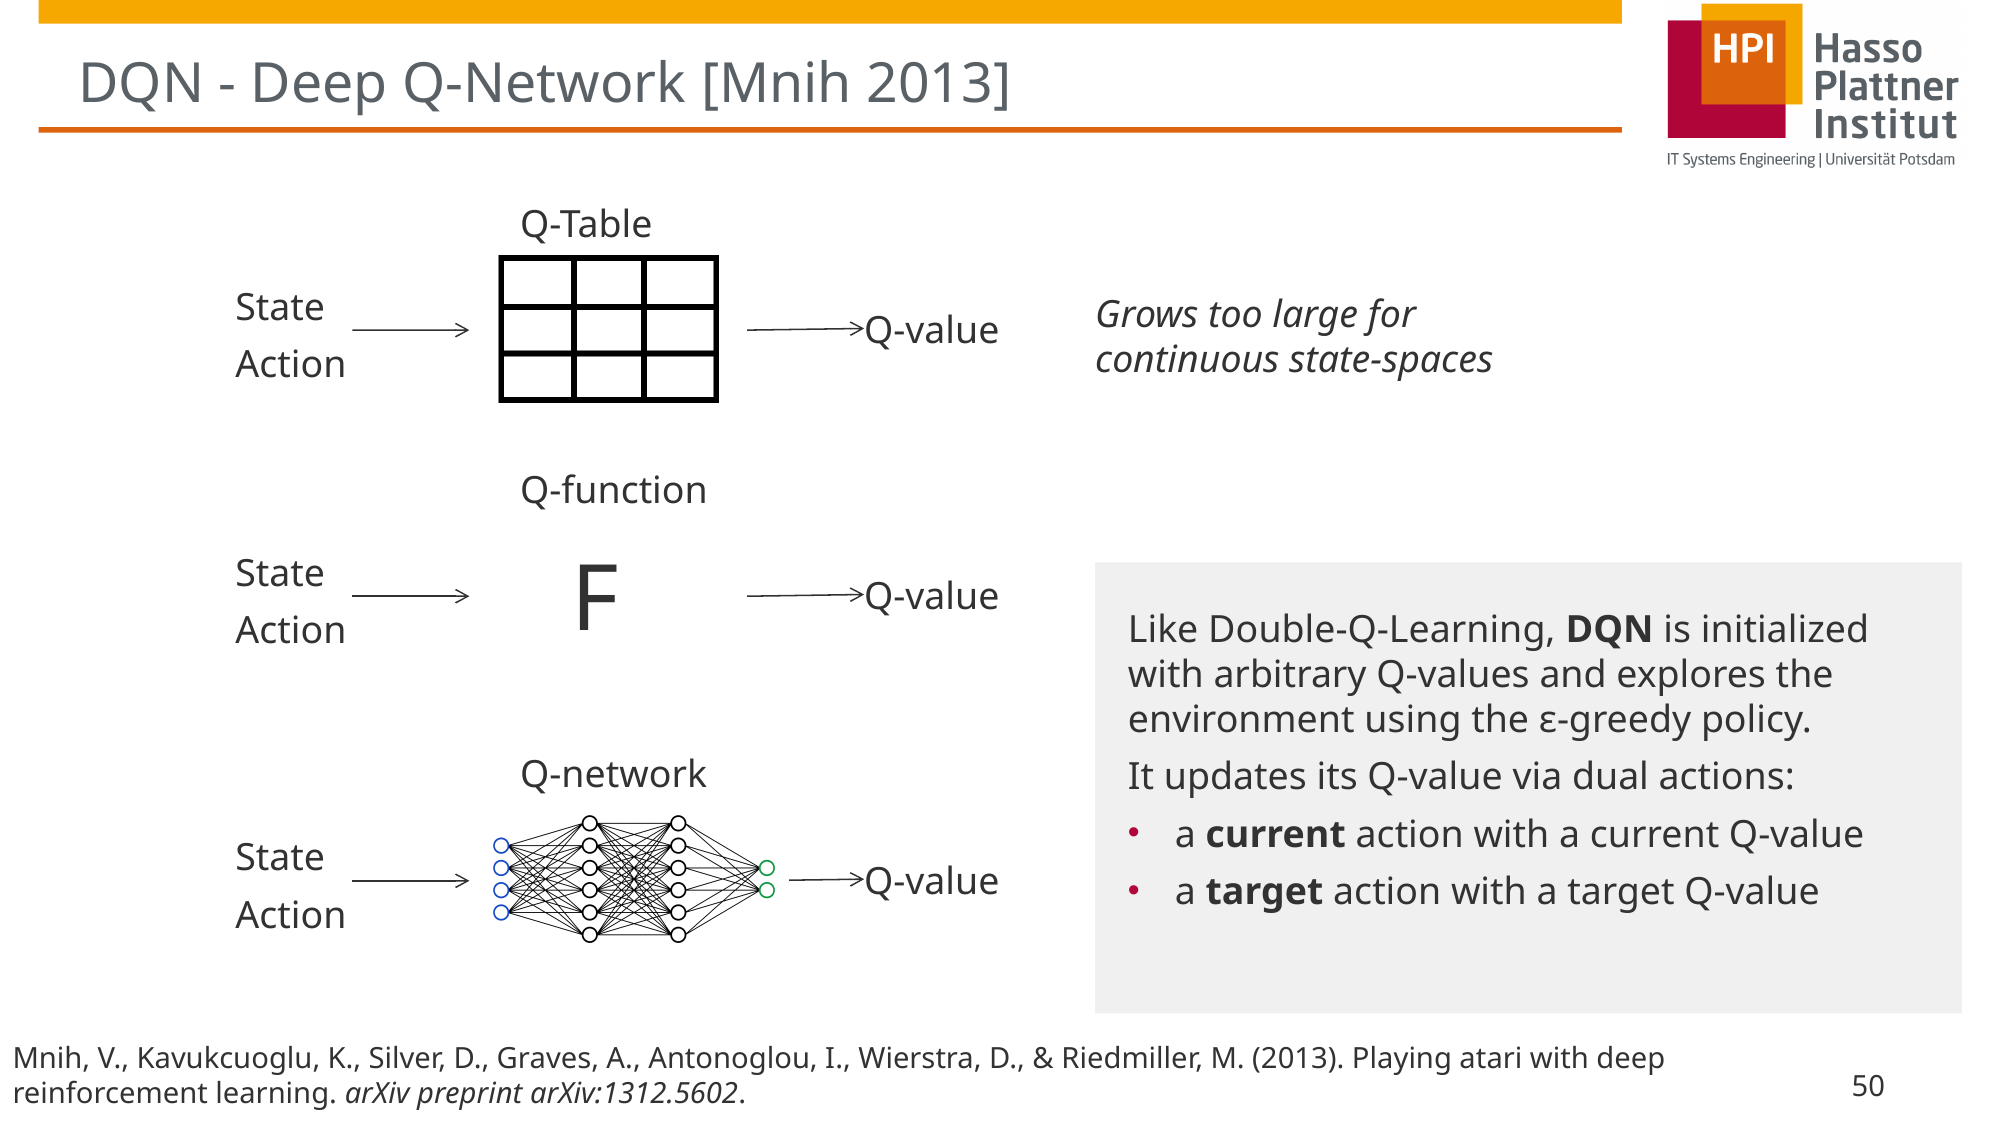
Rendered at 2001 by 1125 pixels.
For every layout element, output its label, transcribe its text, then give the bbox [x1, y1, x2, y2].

picture [1664, 0, 1965, 170]
text_box State Action [235, 282, 463, 378]
text_box Q-value [864, 857, 1041, 902]
slide_number 50 [1834, 1064, 1961, 1107]
text_box Grows too large for continuous state-spaces [1095, 290, 1603, 396]
text_box Mnih, V., Kavukcuoglu, K., Silver, D., Graves, A., Antonoglou, I., Wierstra, D., & Riedmiller, M. (2013). Playing atari with deep reinforcement learning. arXiv preprint arXiv:1312.5602. [0, 1032, 1821, 1118]
title DQN - Deep Q-Network [Mnih 2013] [78, 23, 1583, 115]
text_box State Action [235, 548, 470, 644]
text_box State Action [235, 833, 470, 929]
text_box Q-value [864, 306, 1041, 351]
text_box F [548, 538, 643, 622]
picture [469, 190, 748, 470]
picture [478, 801, 789, 957]
text_box [1093, 560, 1964, 1016]
text_box Q-network [520, 750, 735, 788]
text_box Q-value [864, 572, 1041, 617]
text_box Q-function [520, 478, 735, 510]
text_box Like Double-Q-Learning, DQN is initialized with arbitrary Q-values and explores the environment using the ε-greedy policy. It updates its Q-value via dual actions: a current action with a current Q-value a target action with a target Q-value [1127, 604, 1948, 972]
